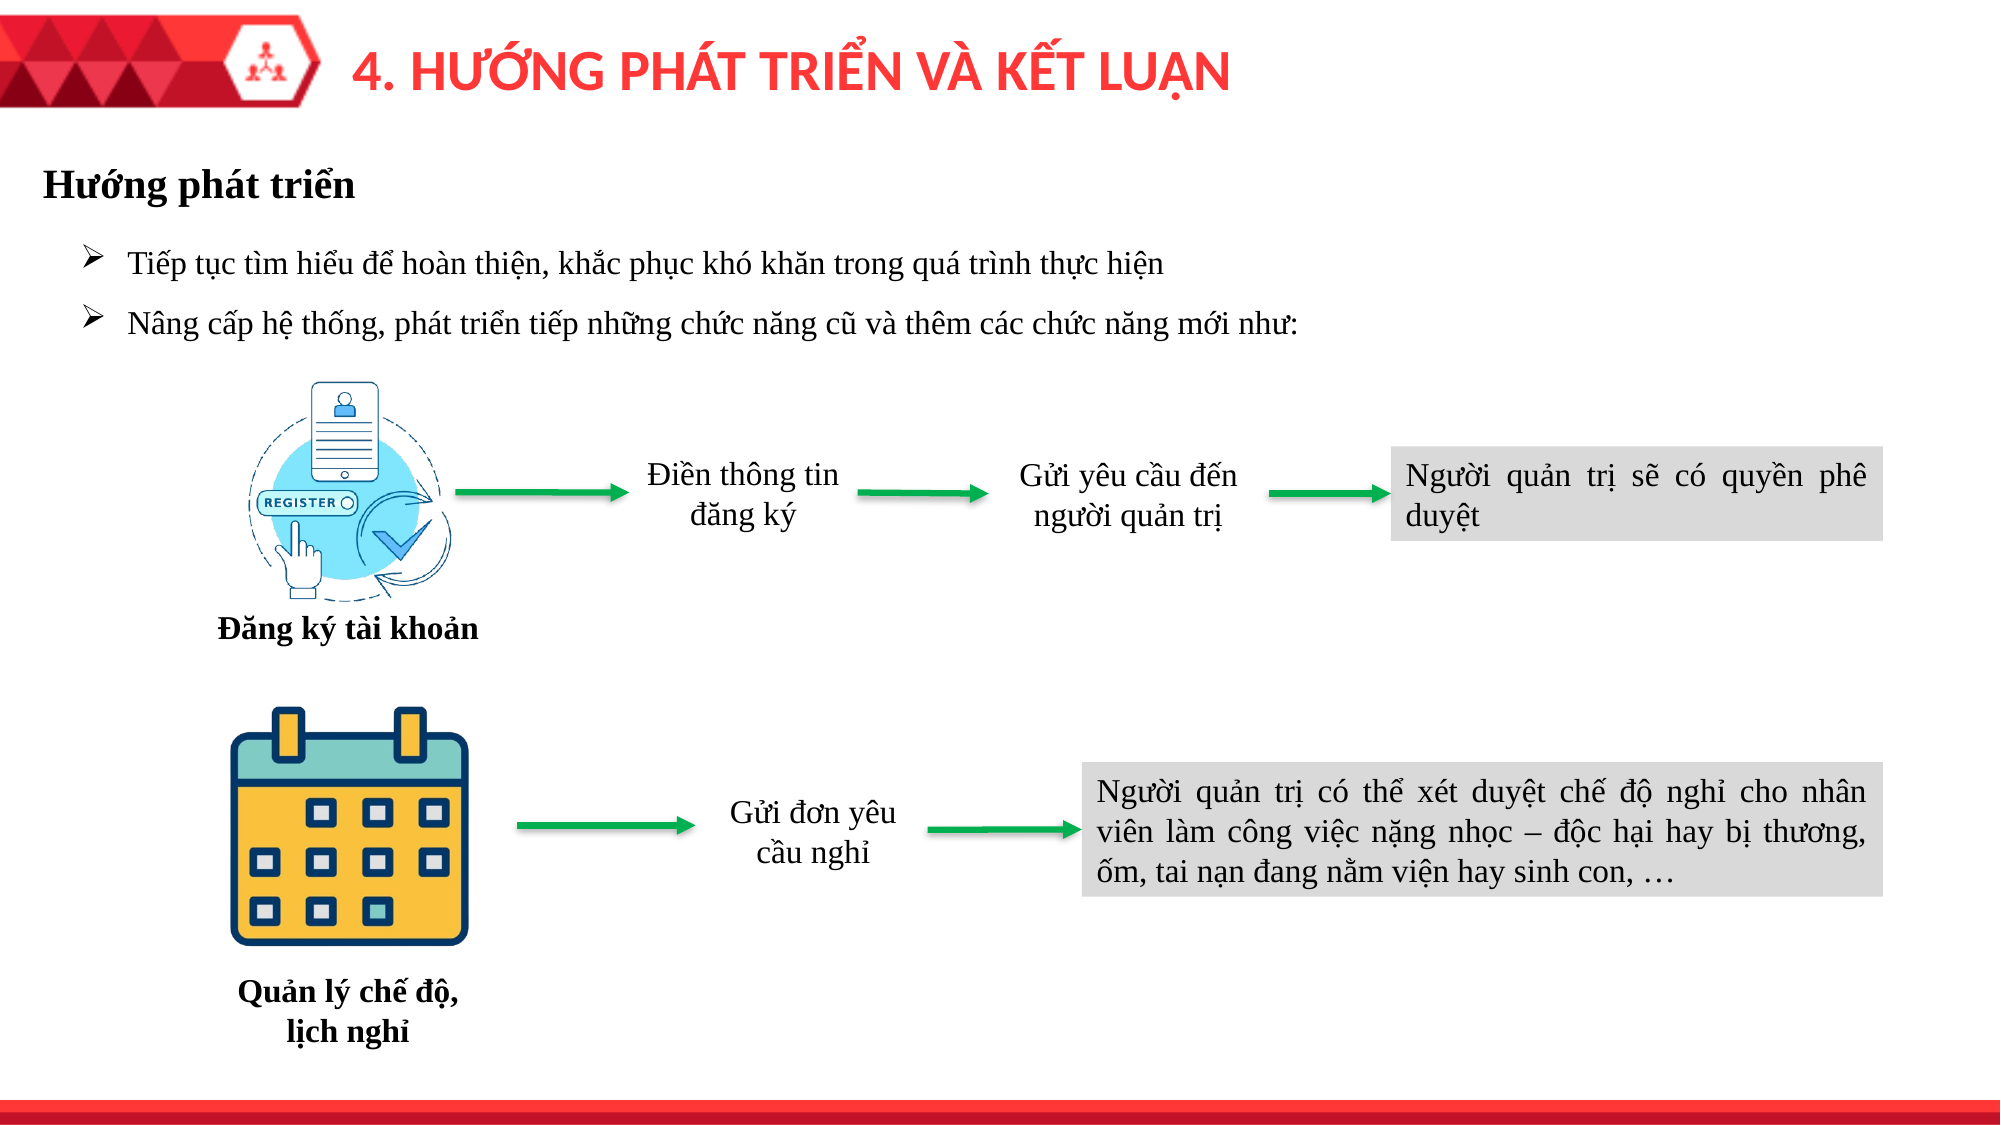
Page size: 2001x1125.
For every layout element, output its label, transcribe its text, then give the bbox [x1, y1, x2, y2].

picture [0, 11, 331, 186]
text_box Điền thông tin đăng ký [629, 445, 858, 540]
picture [240, 377, 456, 607]
text_box Quản lý chế độ, lịch nghỉ [197, 1003, 499, 1057]
text_box Tiếp tục tìm hiểu để hoàn thiện, khắc phục khó khăn trong quá trình thực hiện Nâng cấp hệ thống, phát triển tiếp những chức năng cũ và thêm các chức năng mới như: [65, 213, 1436, 349]
text_box Hướng phát triển [28, 149, 587, 214]
text_box Người quản trị có thể xét duyệt chế độ nghỉ cho nhân viên làm công việc nặng nhọc – độc hại hay bị thương, ốm, tai nạn đang nằm viện hay sinh con, … [1081, 762, 1883, 897]
picture [180, 657, 518, 994]
text_box 4. HƯỚNG PHÁT TRIỂN VÀ KẾT LUẬN [337, 24, 1302, 110]
text_box Đăng ký tài khoản [197, 598, 499, 654]
text_box Người quản trị sẽ có quyền phê duyệt [1390, 446, 1883, 541]
text_box Gửi yêu cầu đến người quản trị [988, 446, 1269, 541]
text_box Gửi đơn yêu cầu nghỉ [699, 782, 928, 877]
